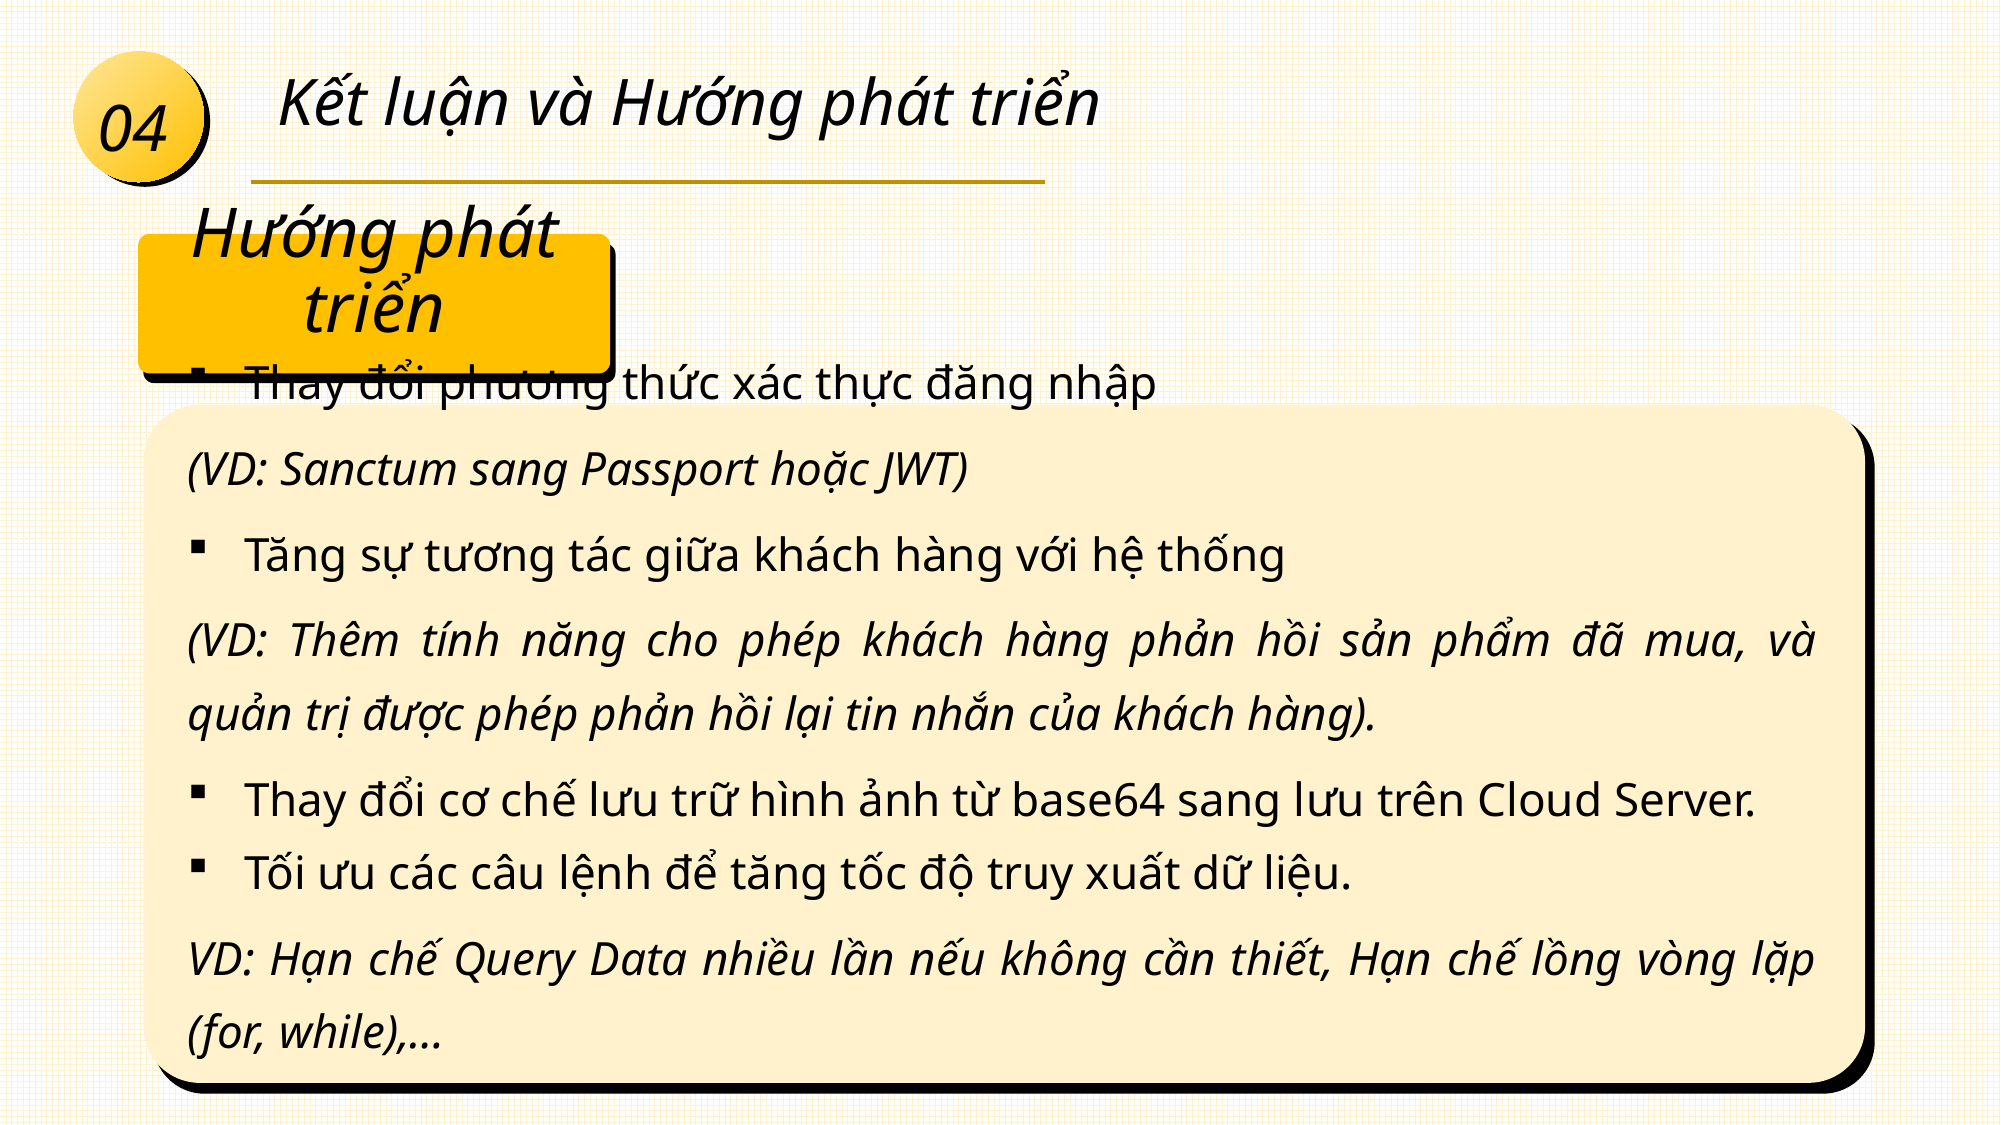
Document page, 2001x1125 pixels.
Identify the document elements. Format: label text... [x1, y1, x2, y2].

text_box [104, 173, 187, 188]
subtitle Kết luận và Hướng phát triển [262, 62, 1152, 187]
text_box [72, 82, 82, 151]
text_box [138, 233, 616, 384]
text_box 04 [82, 48, 199, 173]
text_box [143, 404, 1875, 1094]
text_box [199, 83, 212, 160]
text_box Thay đổi phương thức xác thực đăng nhập (VD: Sanctum sang Passport hoặc JWT) Tăng sự tương tác giữa khách hàng với hệ thống (VD: Thêm tính năng cho phép khách hàng phản hồi sản phẩm đã mua, và quản trị được phép phản hồi lại tin nhắn của khách hàng). Thay đổi cơ chế lưu trữ hình ảnh từ base64 sang lưu trên Cloud Server. Tối ưu các câu lệnh để tăng tốc độ truy xuất dữ liệu. VD: Hạn chế Query Data nhiều lần nếu không cần thiết, Hạn chế lồng vòng lặp (for, while),… [172, 390, 1833, 404]
text_box [103, 173, 174, 184]
text_box [199, 89, 205, 145]
